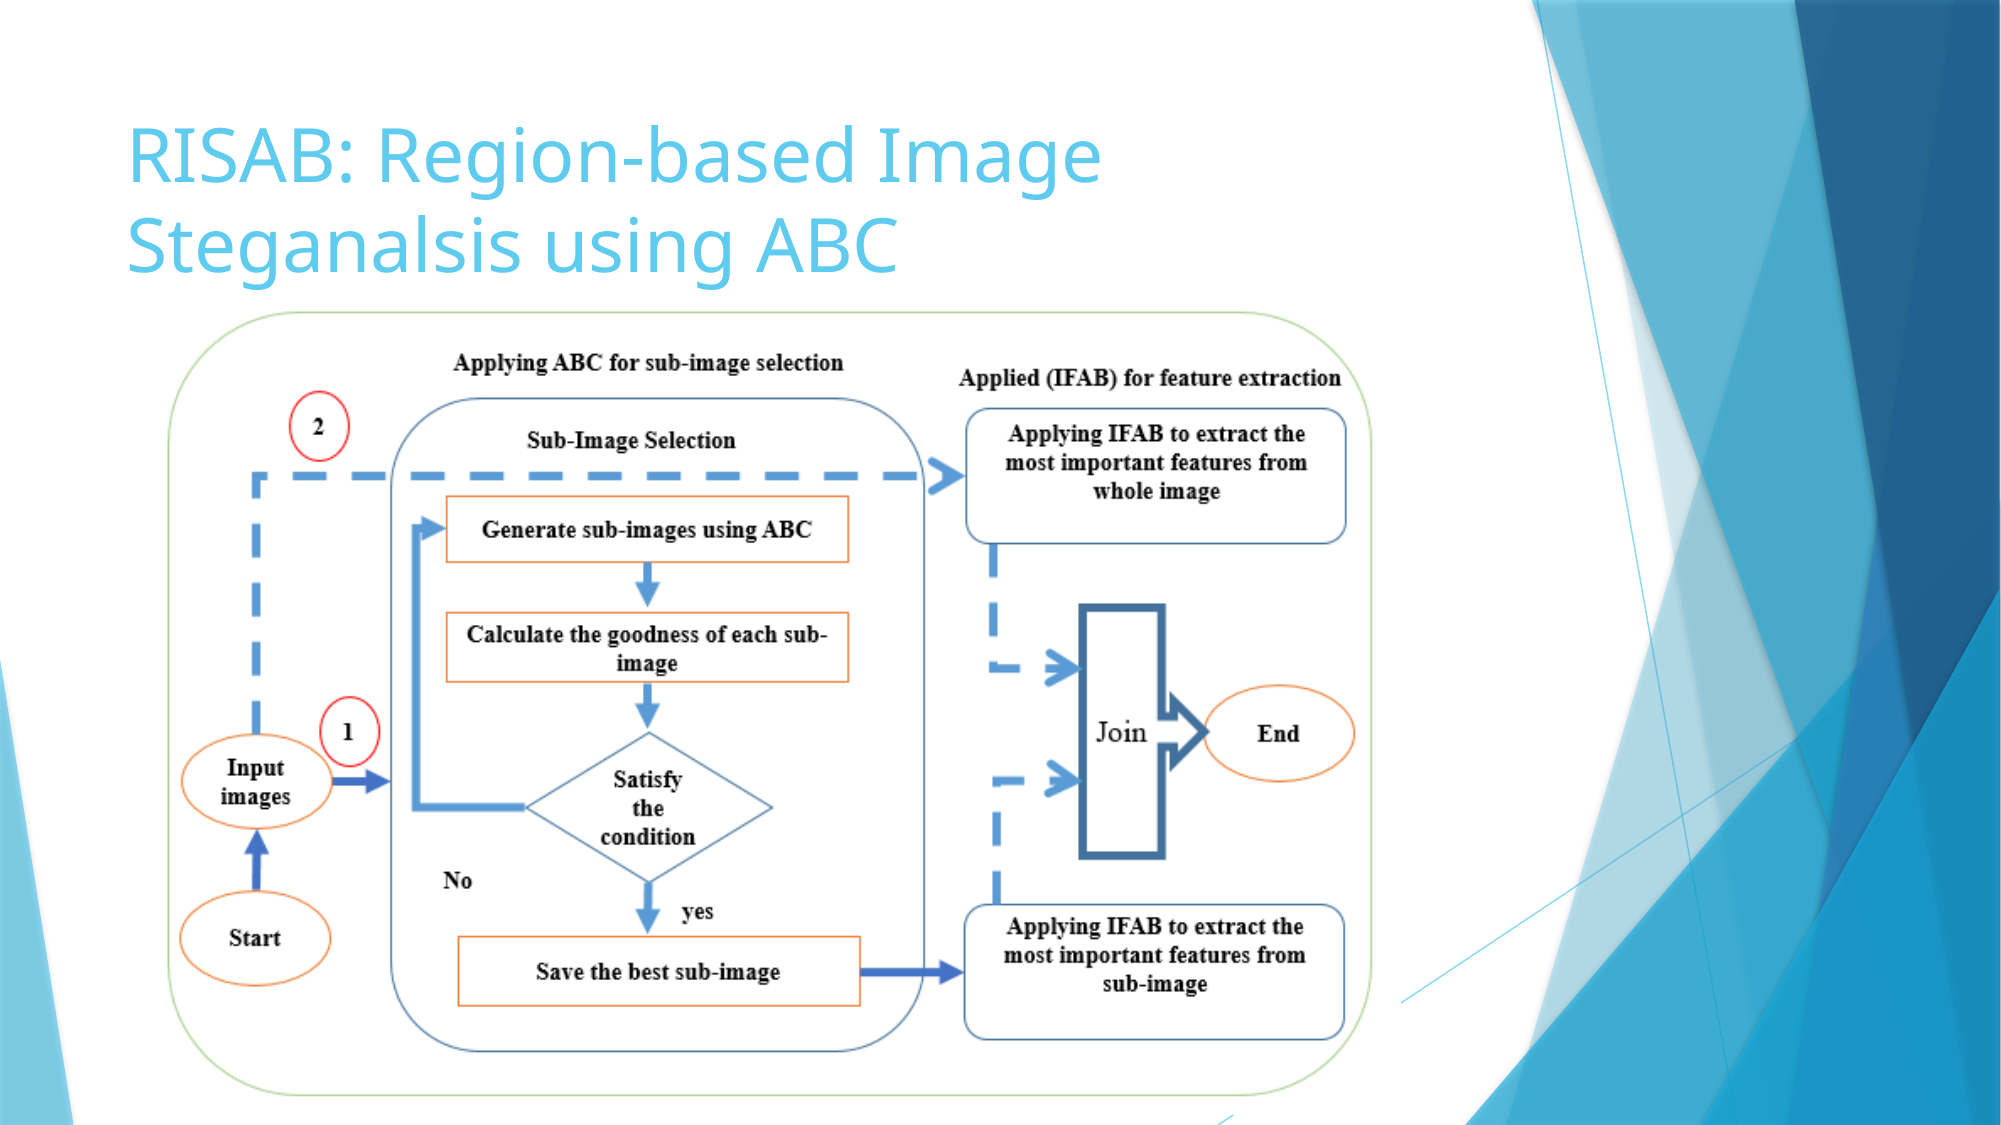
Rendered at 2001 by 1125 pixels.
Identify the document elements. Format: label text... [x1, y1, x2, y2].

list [145, 294, 1401, 1115]
title RISAB: Region-based Image Steganalsis using ABC [111, 99, 1522, 317]
